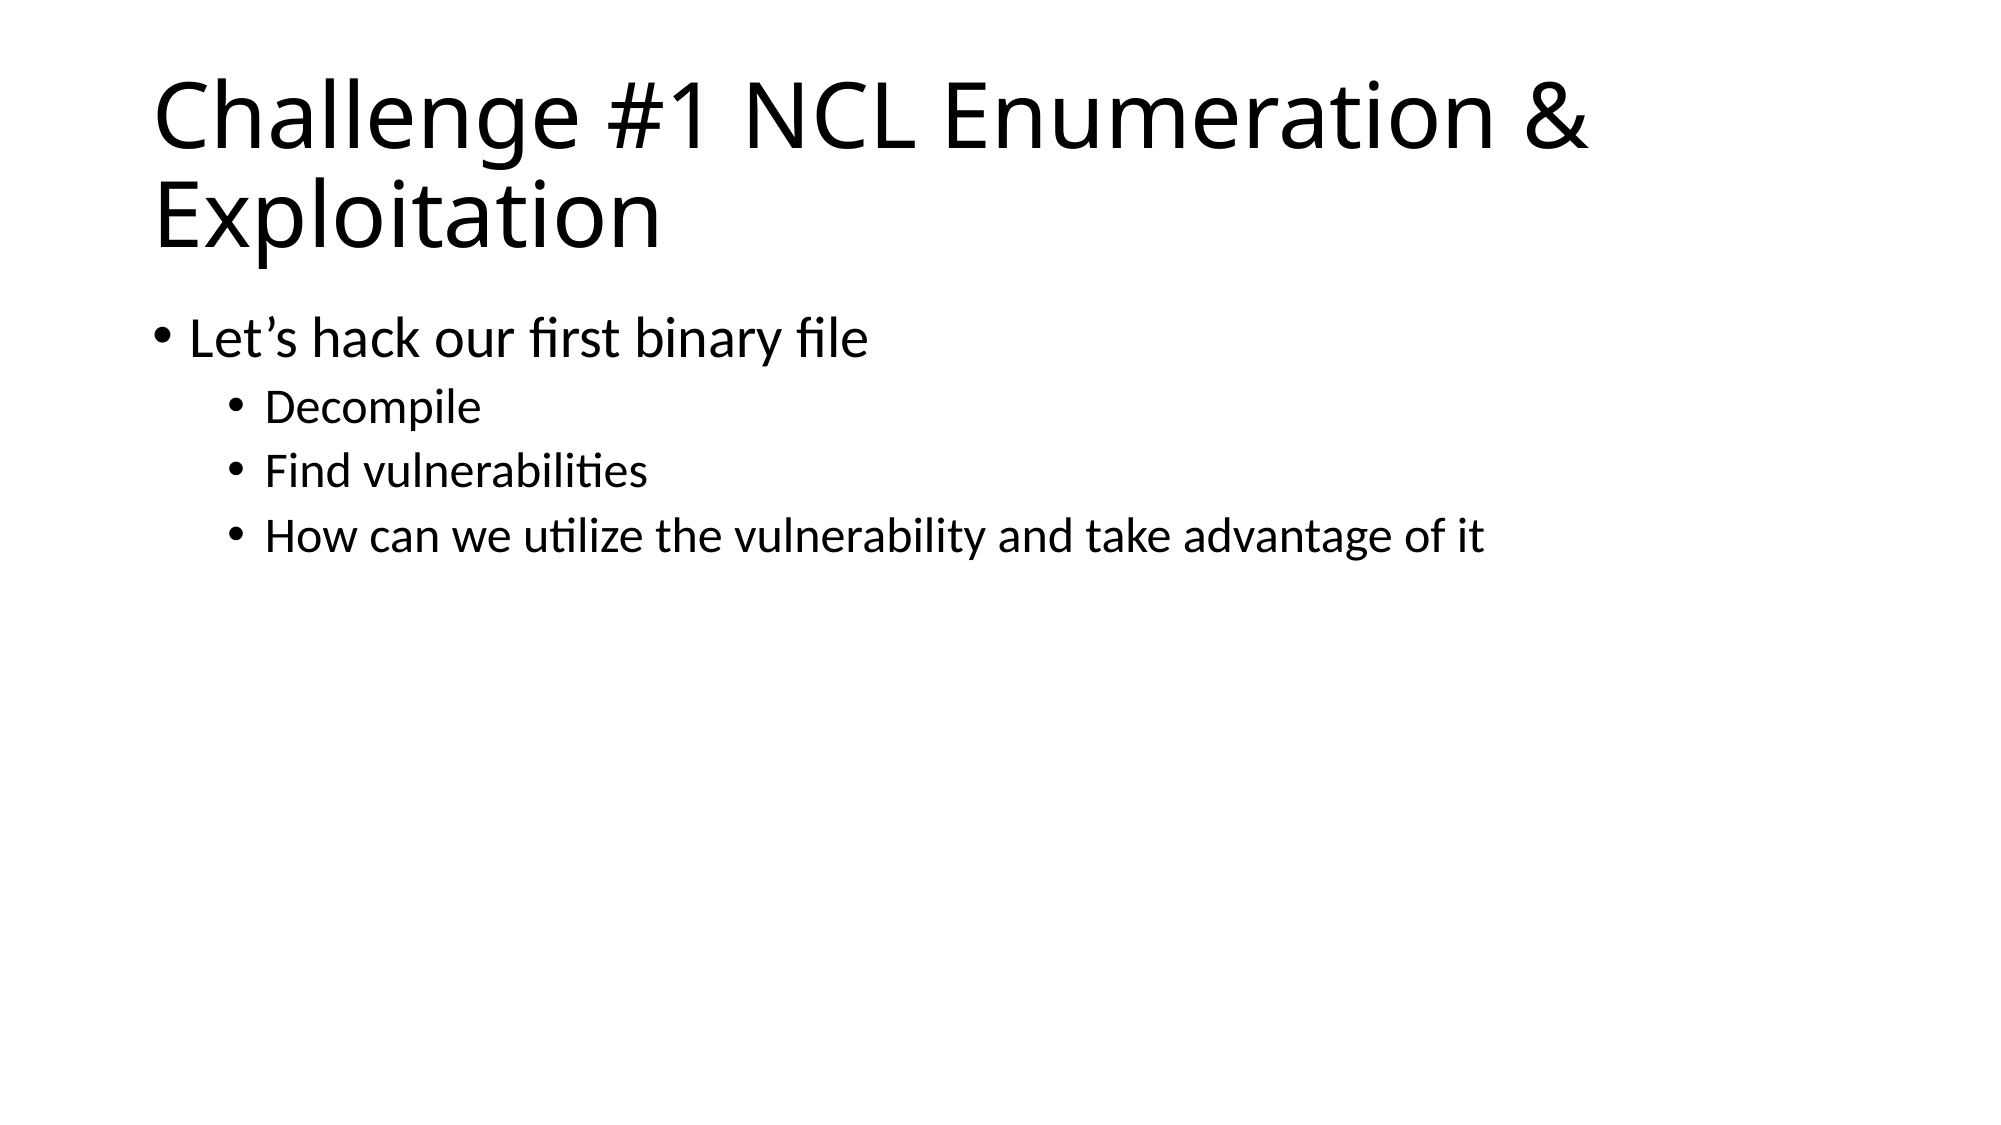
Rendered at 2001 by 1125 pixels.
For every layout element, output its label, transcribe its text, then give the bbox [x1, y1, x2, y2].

title Challenge #1 NCL Enumeration & Exploitation [137, 59, 1863, 278]
list Let’s hack our first binary file Decompile Find vulnerabilities How can we utilize the vulnerability and take advantage of it [137, 299, 1863, 1014]
